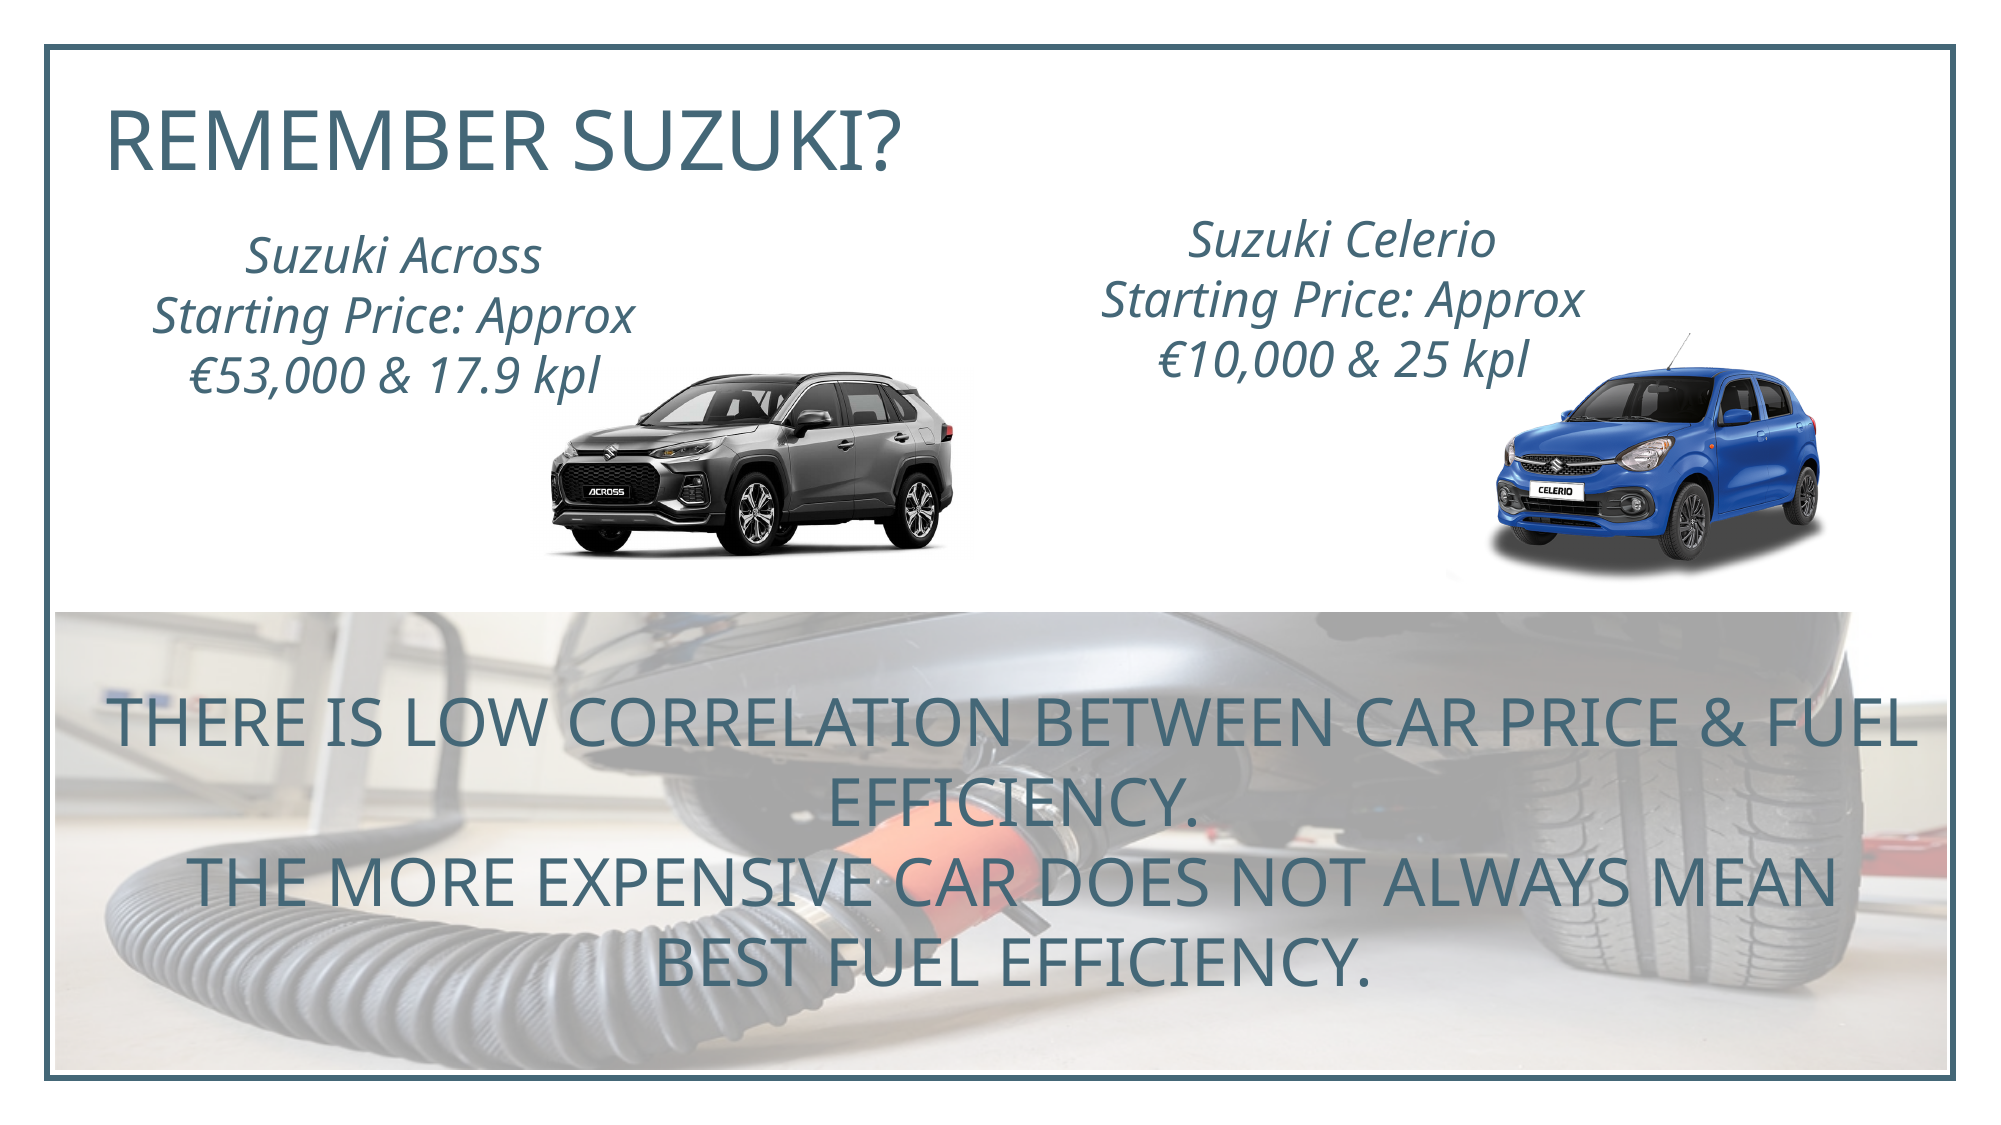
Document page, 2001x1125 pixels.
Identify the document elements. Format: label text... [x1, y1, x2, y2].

text_box Suzuki Celerio Starting Price: Approx €10,000 & 25 kpl [1039, 200, 1647, 456]
list Suzuki Across Starting Price: Approx €53,000 & 17.9 kpl [90, 223, 699, 341]
text_box Remember Suzuki? [103, 98, 1307, 197]
picture [530, 367, 974, 560]
picture [1446, 313, 1874, 600]
picture [55, 612, 1947, 1070]
